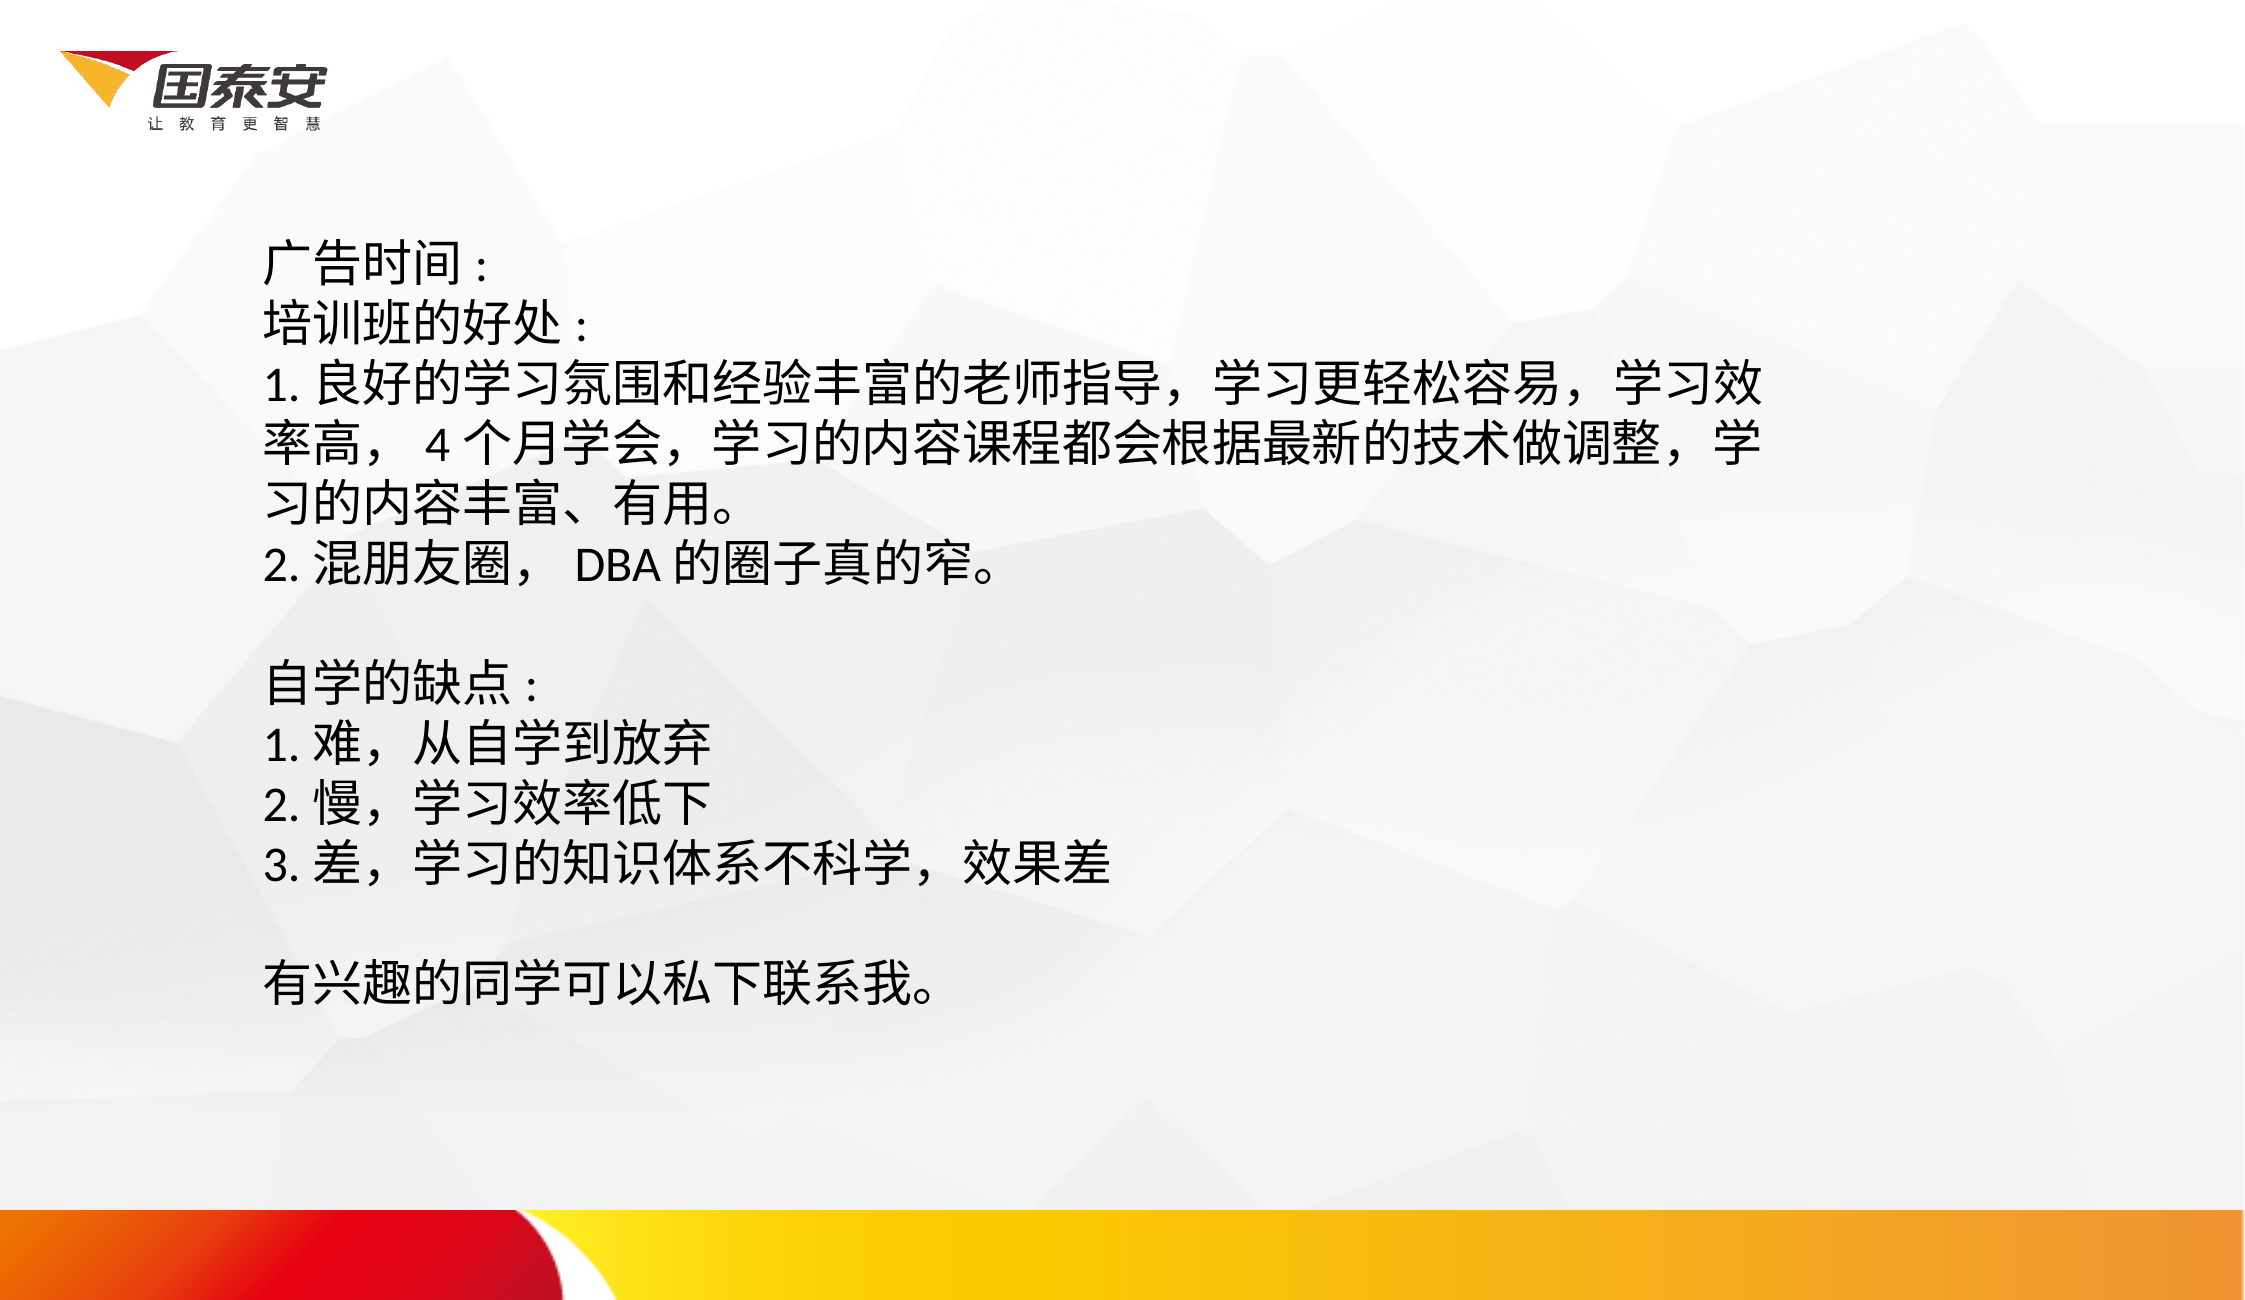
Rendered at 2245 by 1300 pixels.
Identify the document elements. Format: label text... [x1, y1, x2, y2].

picture [0, 0, 2245, 1300]
text_box 广告时间: 培训班的好处: 1.良好的学习氛围和经验丰富的老师指导，学习更轻松容易，学习效率高，4个月学会，学习的内容课程都会根据最新的技术做调整，学习的内容丰富、有用。 2.混朋友圈，DBA的圈子真的窄。 自学的缺点: 1.难，从自学到放弃 2.慢，学习效率低下 3.差，学习的知识体系不科学，效果差 有兴趣的同学可以私下联系我。 [248, 224, 1796, 1140]
